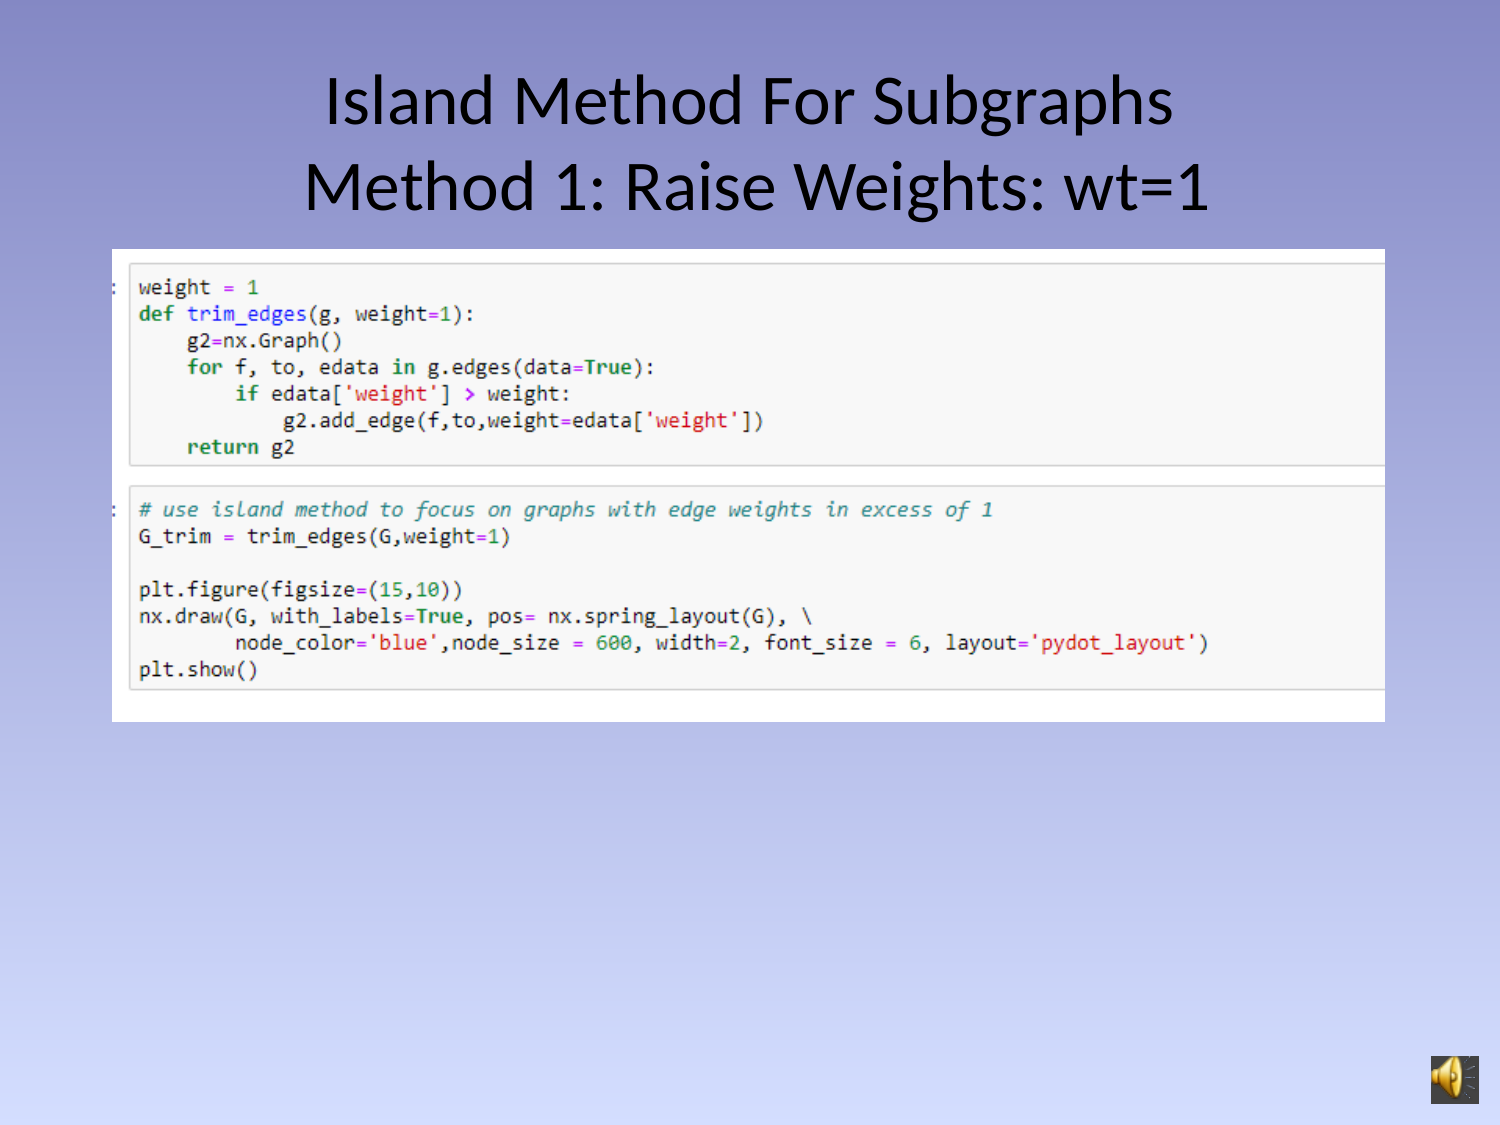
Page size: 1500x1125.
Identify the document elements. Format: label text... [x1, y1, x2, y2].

picture [1429, 1054, 1481, 1106]
title Island Method For Subgraphs Method 1: Raise Weights: wt=1 [75, 45, 1425, 233]
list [112, 249, 1385, 722]
